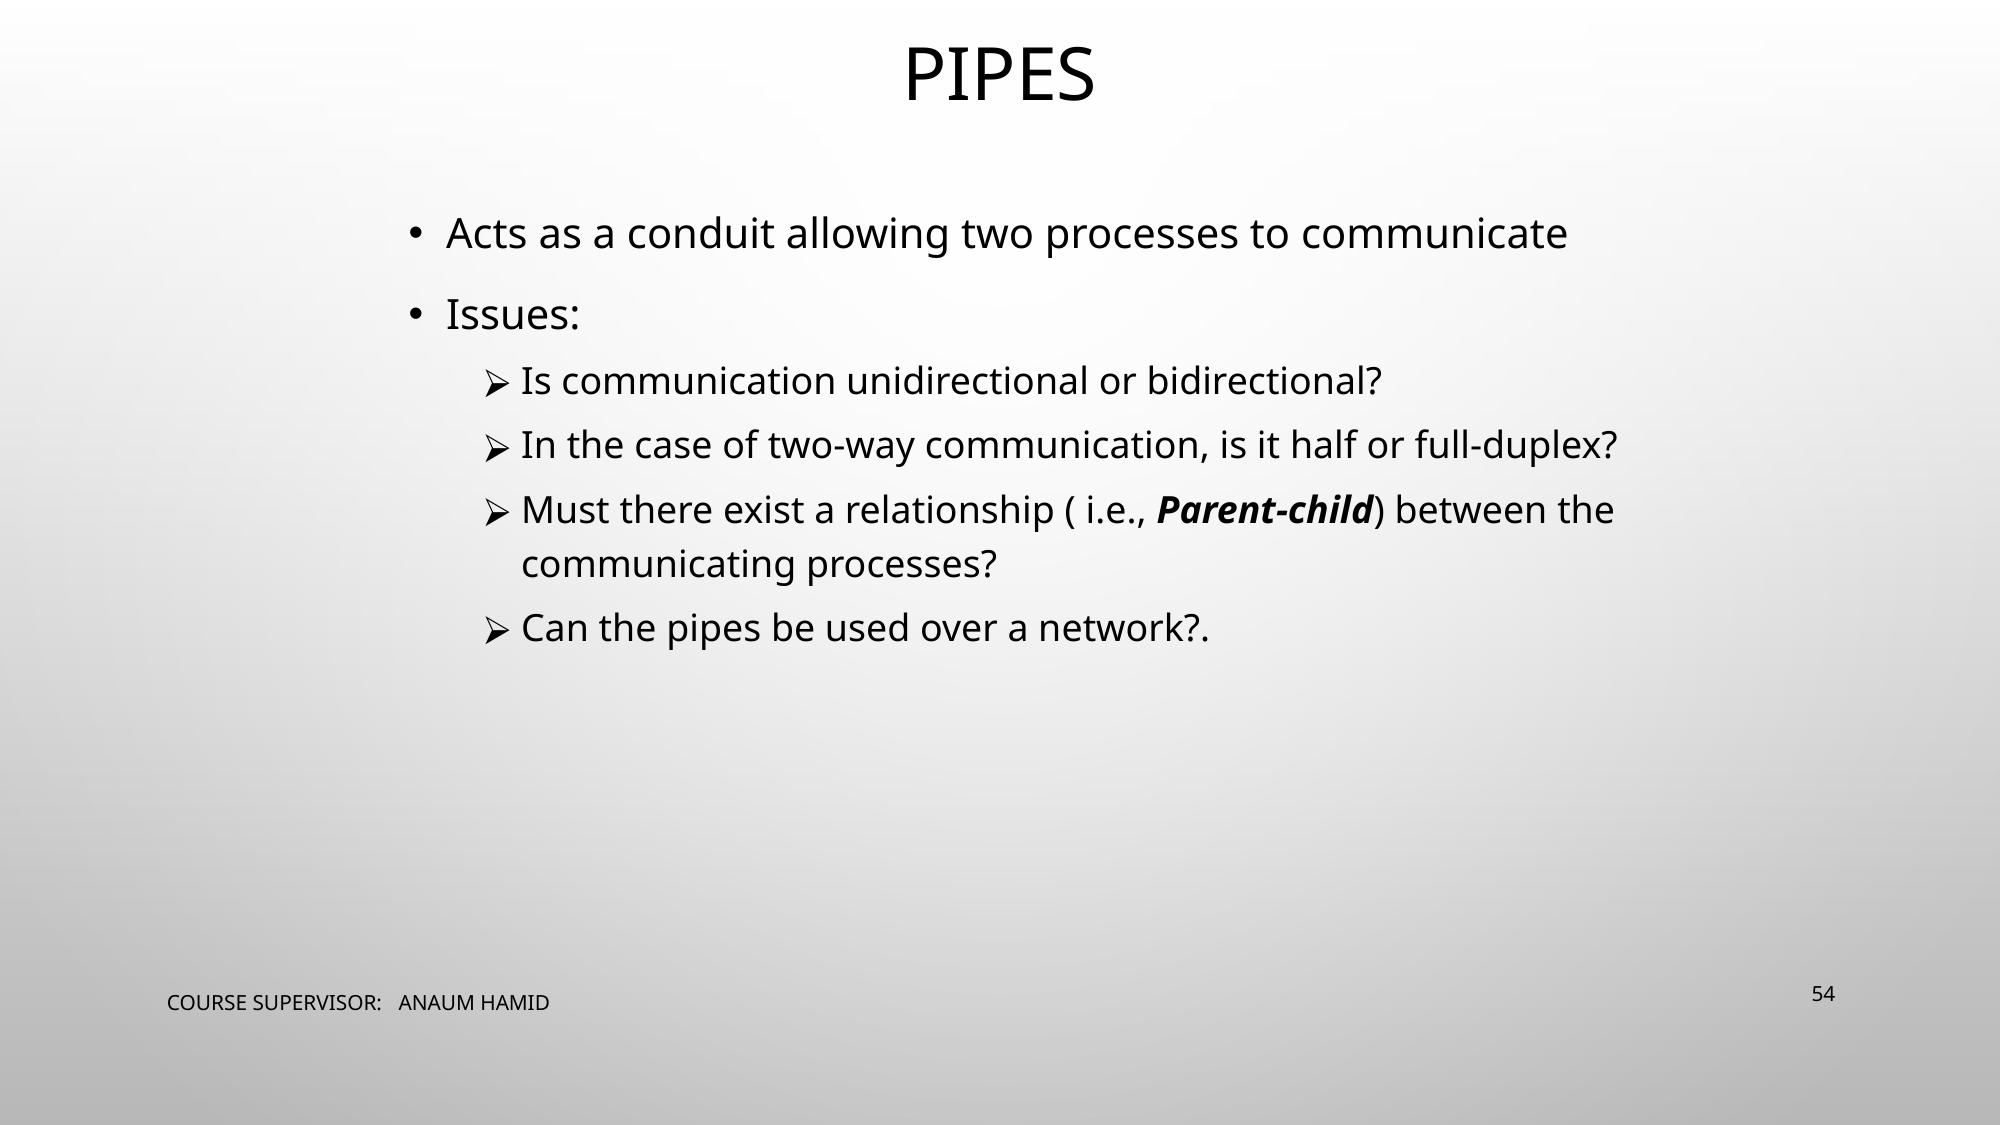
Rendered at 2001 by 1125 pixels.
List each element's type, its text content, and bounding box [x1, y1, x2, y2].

list Acts as a conduit allowing two processes to communicate Issues: Is communication unidirectional or bidirectional? In the case of two-way communication, is it half or full-duplex? Must there exist a relationship ( i.e., Parent-child) between the communicating processes? Can the pipes be used over a network?. [393, 189, 1750, 963]
title PIPES [324, 29, 1675, 125]
slide_number ‹#› [1724, 965, 1851, 1025]
picture [0, 0, 2000, 1125]
footer COURSE SUPERVISOR: ANAUM HAMID [149, 965, 1245, 1025]
